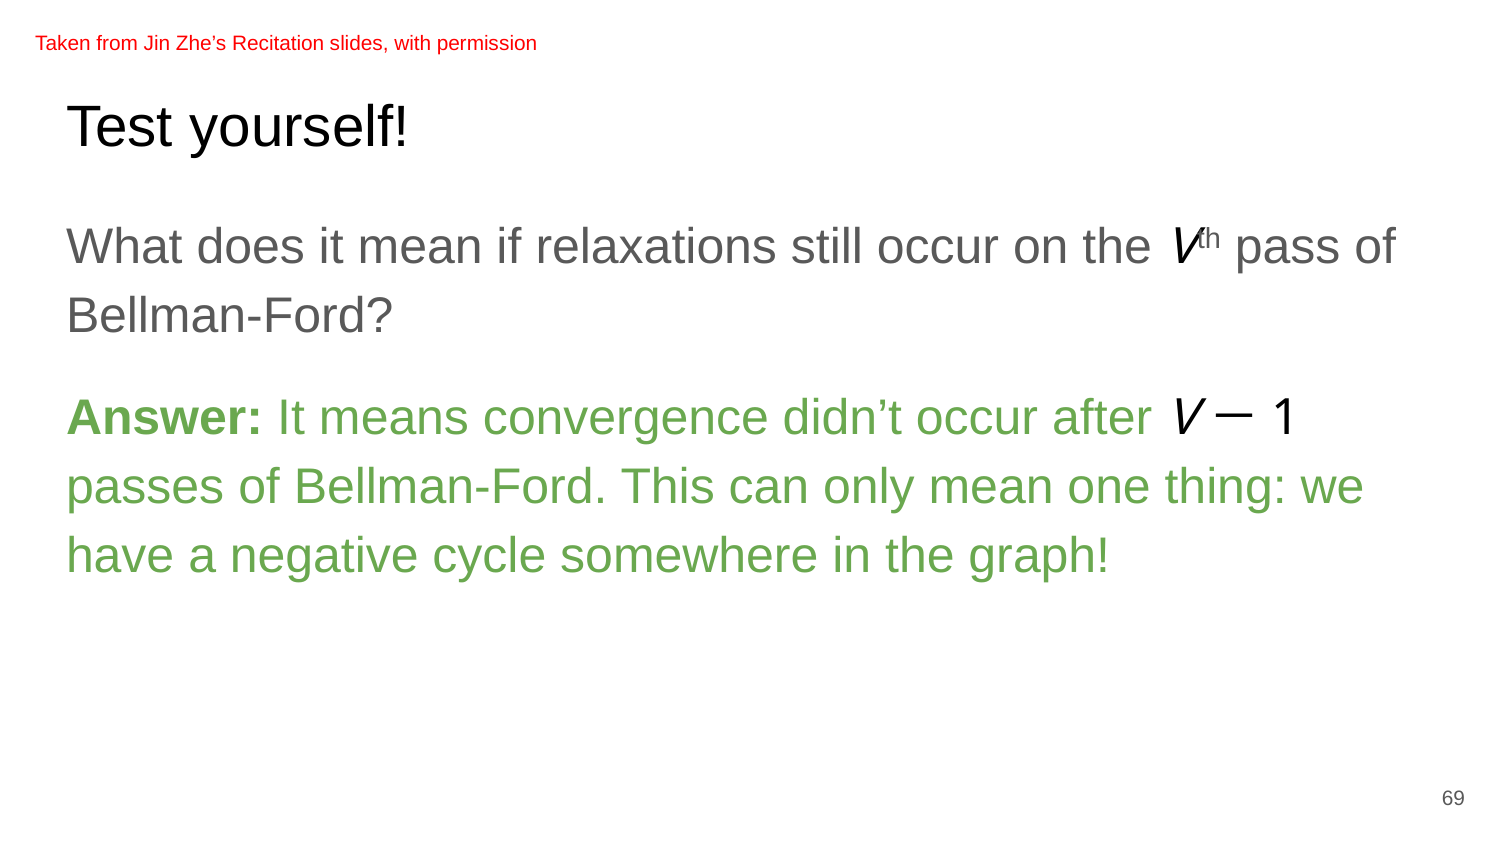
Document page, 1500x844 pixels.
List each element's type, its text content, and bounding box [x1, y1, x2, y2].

title Test yourself! [51, 72, 1449, 167]
slide_number 69 [1389, 764, 1480, 830]
list What does it mean if relaxations still occur on the Vth pass of Bellman-Ford? Answer: It means convergence didn’t occur after V－1 passes of Bellman-Ford. This can only mean one thing: we have a negative cycle somewhere in the graph! [51, 189, 1449, 750]
text_box Taken from Jin Zhe’s Recitation slides, with permission [20, 14, 661, 82]
